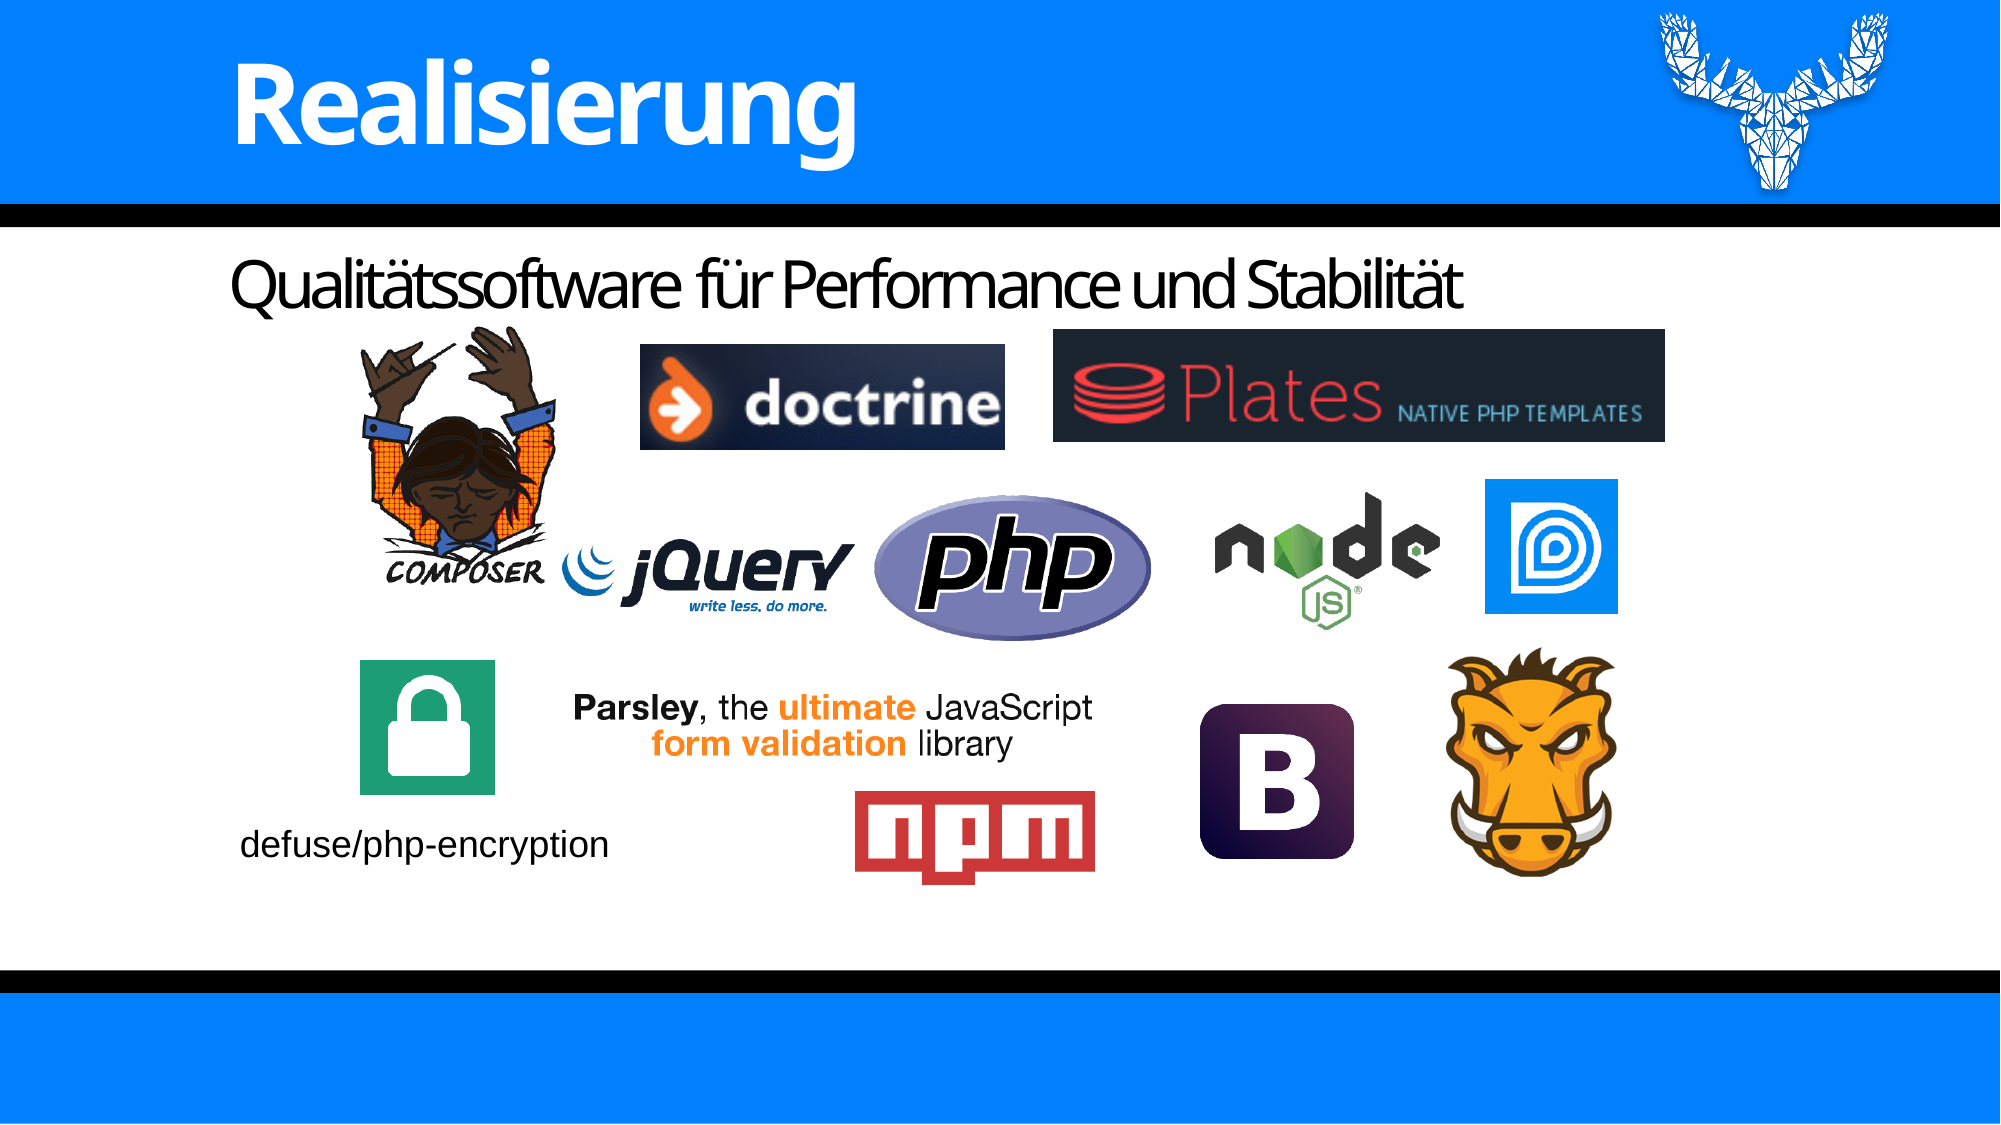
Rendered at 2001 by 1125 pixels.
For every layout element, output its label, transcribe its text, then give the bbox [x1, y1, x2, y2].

picture [1409, 638, 1657, 885]
picture [1484, 479, 1618, 614]
list Qualitätssoftware für Performance und Stabilität [213, 244, 1863, 345]
picture [1053, 329, 1665, 442]
picture [1660, 12, 1888, 190]
picture [869, 491, 1155, 645]
picture [1199, 704, 1354, 859]
picture [359, 326, 556, 585]
picture [562, 539, 855, 612]
text_box defuse/php-encryption [224, 813, 625, 870]
picture [1214, 492, 1440, 630]
picture [640, 344, 1005, 450]
picture [854, 791, 1095, 885]
picture [359, 660, 495, 795]
picture [567, 689, 1095, 763]
title Realisierung [213, 0, 1474, 218]
